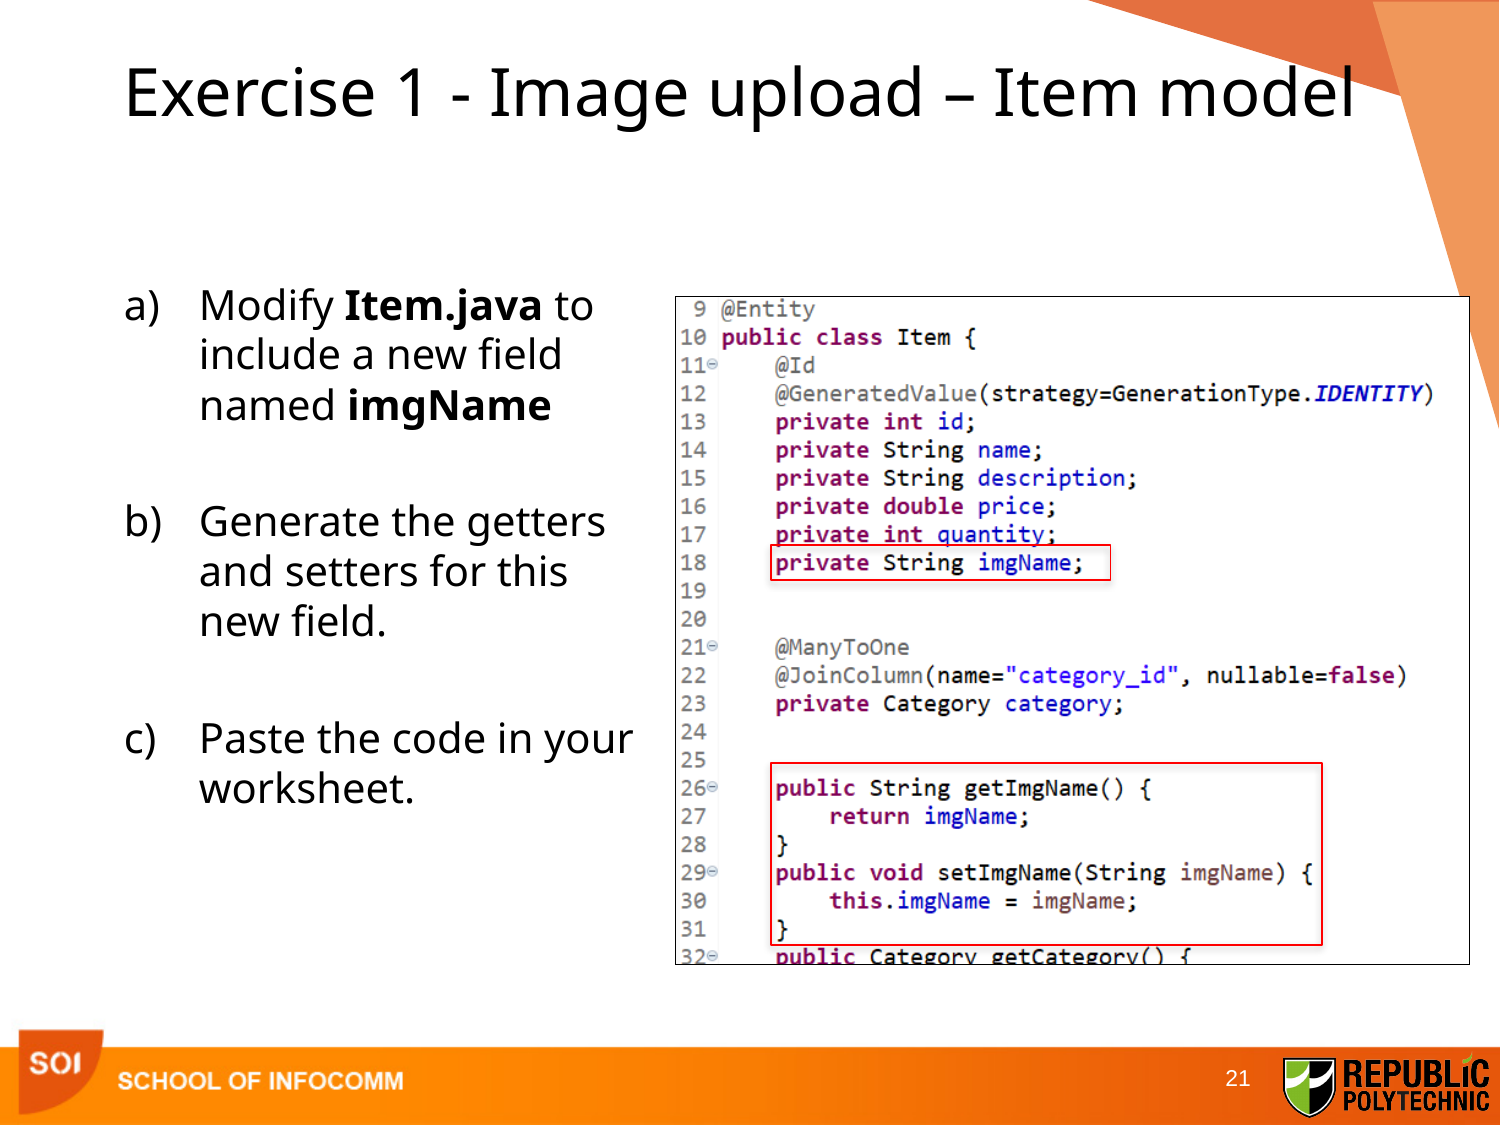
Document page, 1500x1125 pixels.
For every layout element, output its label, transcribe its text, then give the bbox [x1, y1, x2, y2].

list Modify Item.java to include a new field named imgName Generate the getters and setters for this new field. Paste the code in your worksheet. [109, 270, 663, 888]
title Exercise 1 - Image upload – Item model [109, 42, 1396, 205]
slide_number 21 [1210, 1056, 1500, 1117]
picture [0, 0, 1500, 1125]
